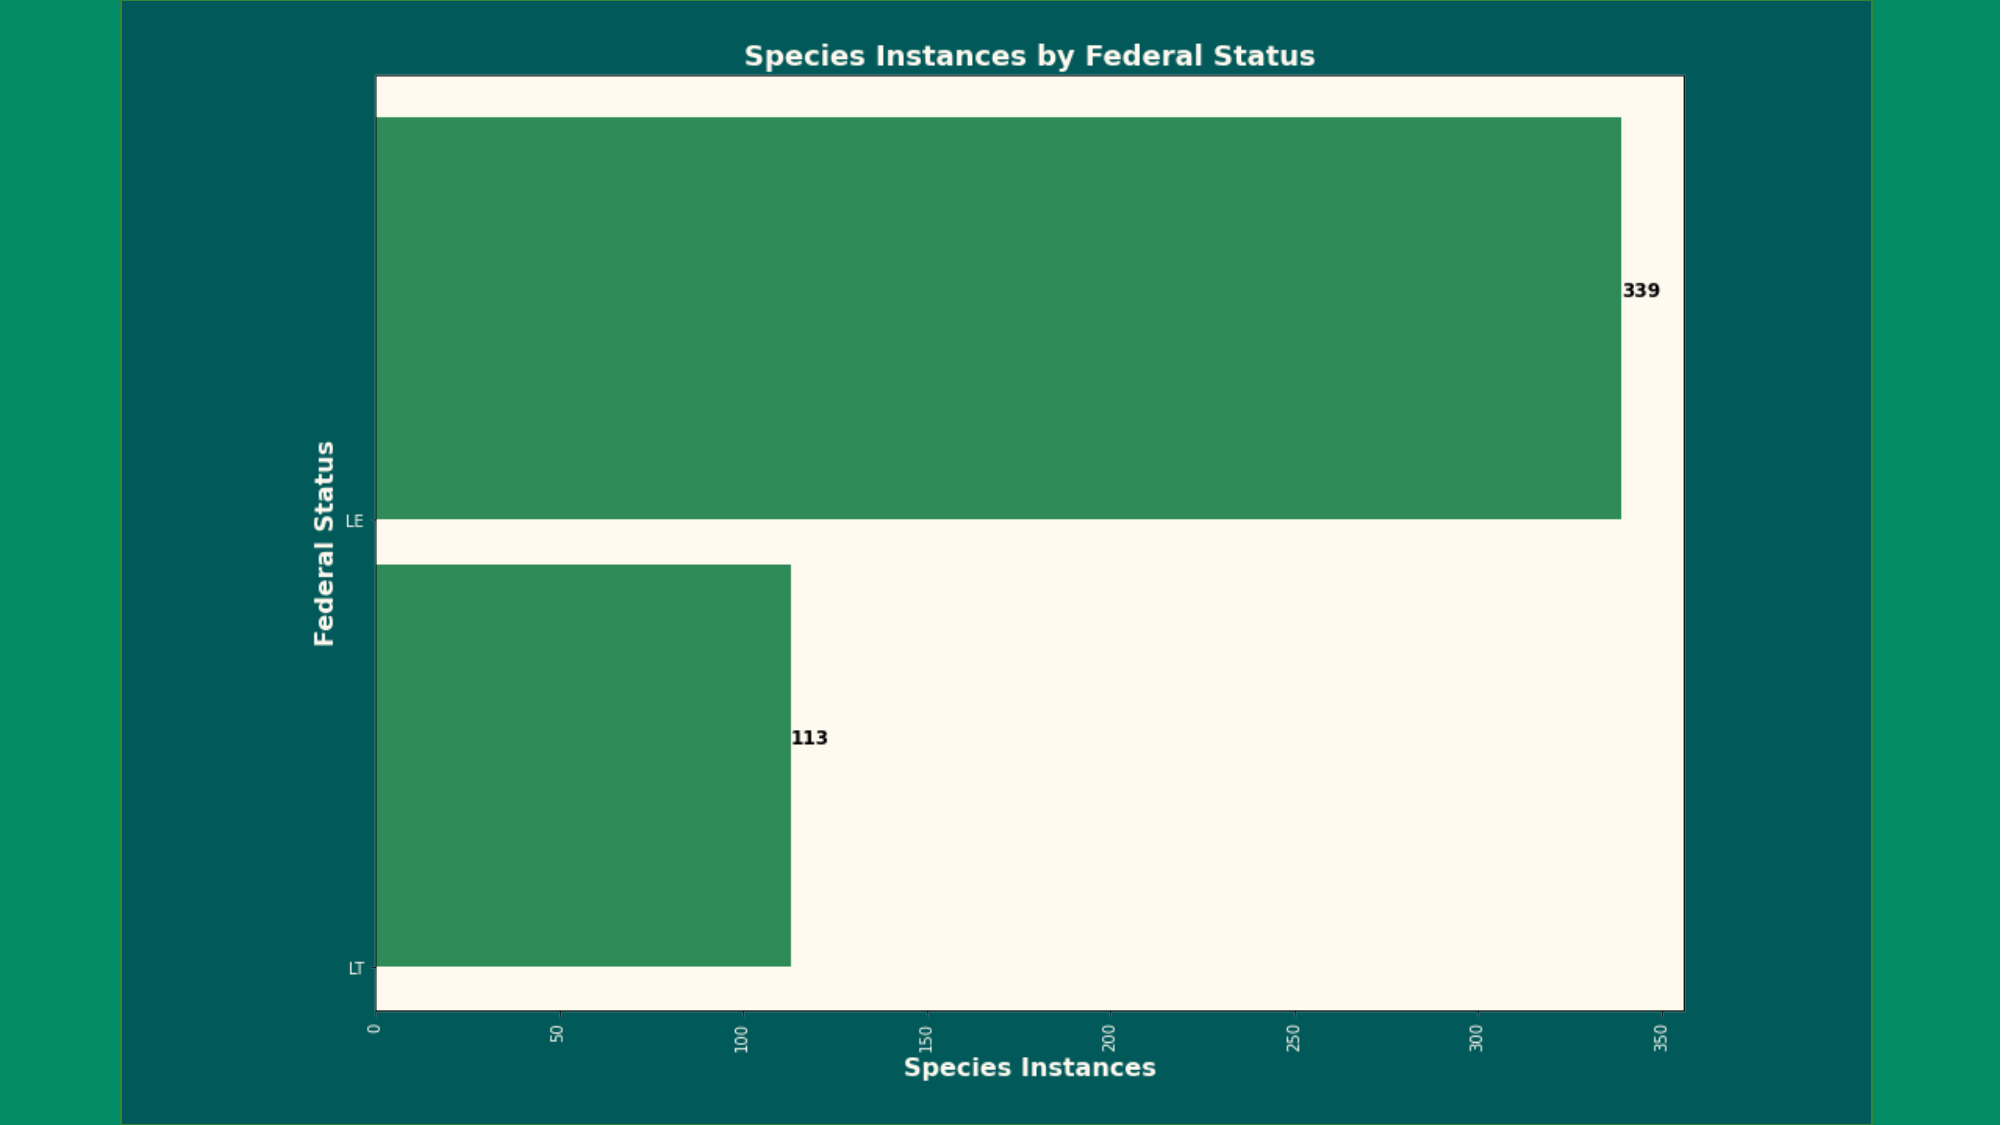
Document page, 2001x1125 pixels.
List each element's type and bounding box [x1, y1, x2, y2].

picture [305, 33, 1695, 1092]
text_box [120, 0, 1873, 1125]
